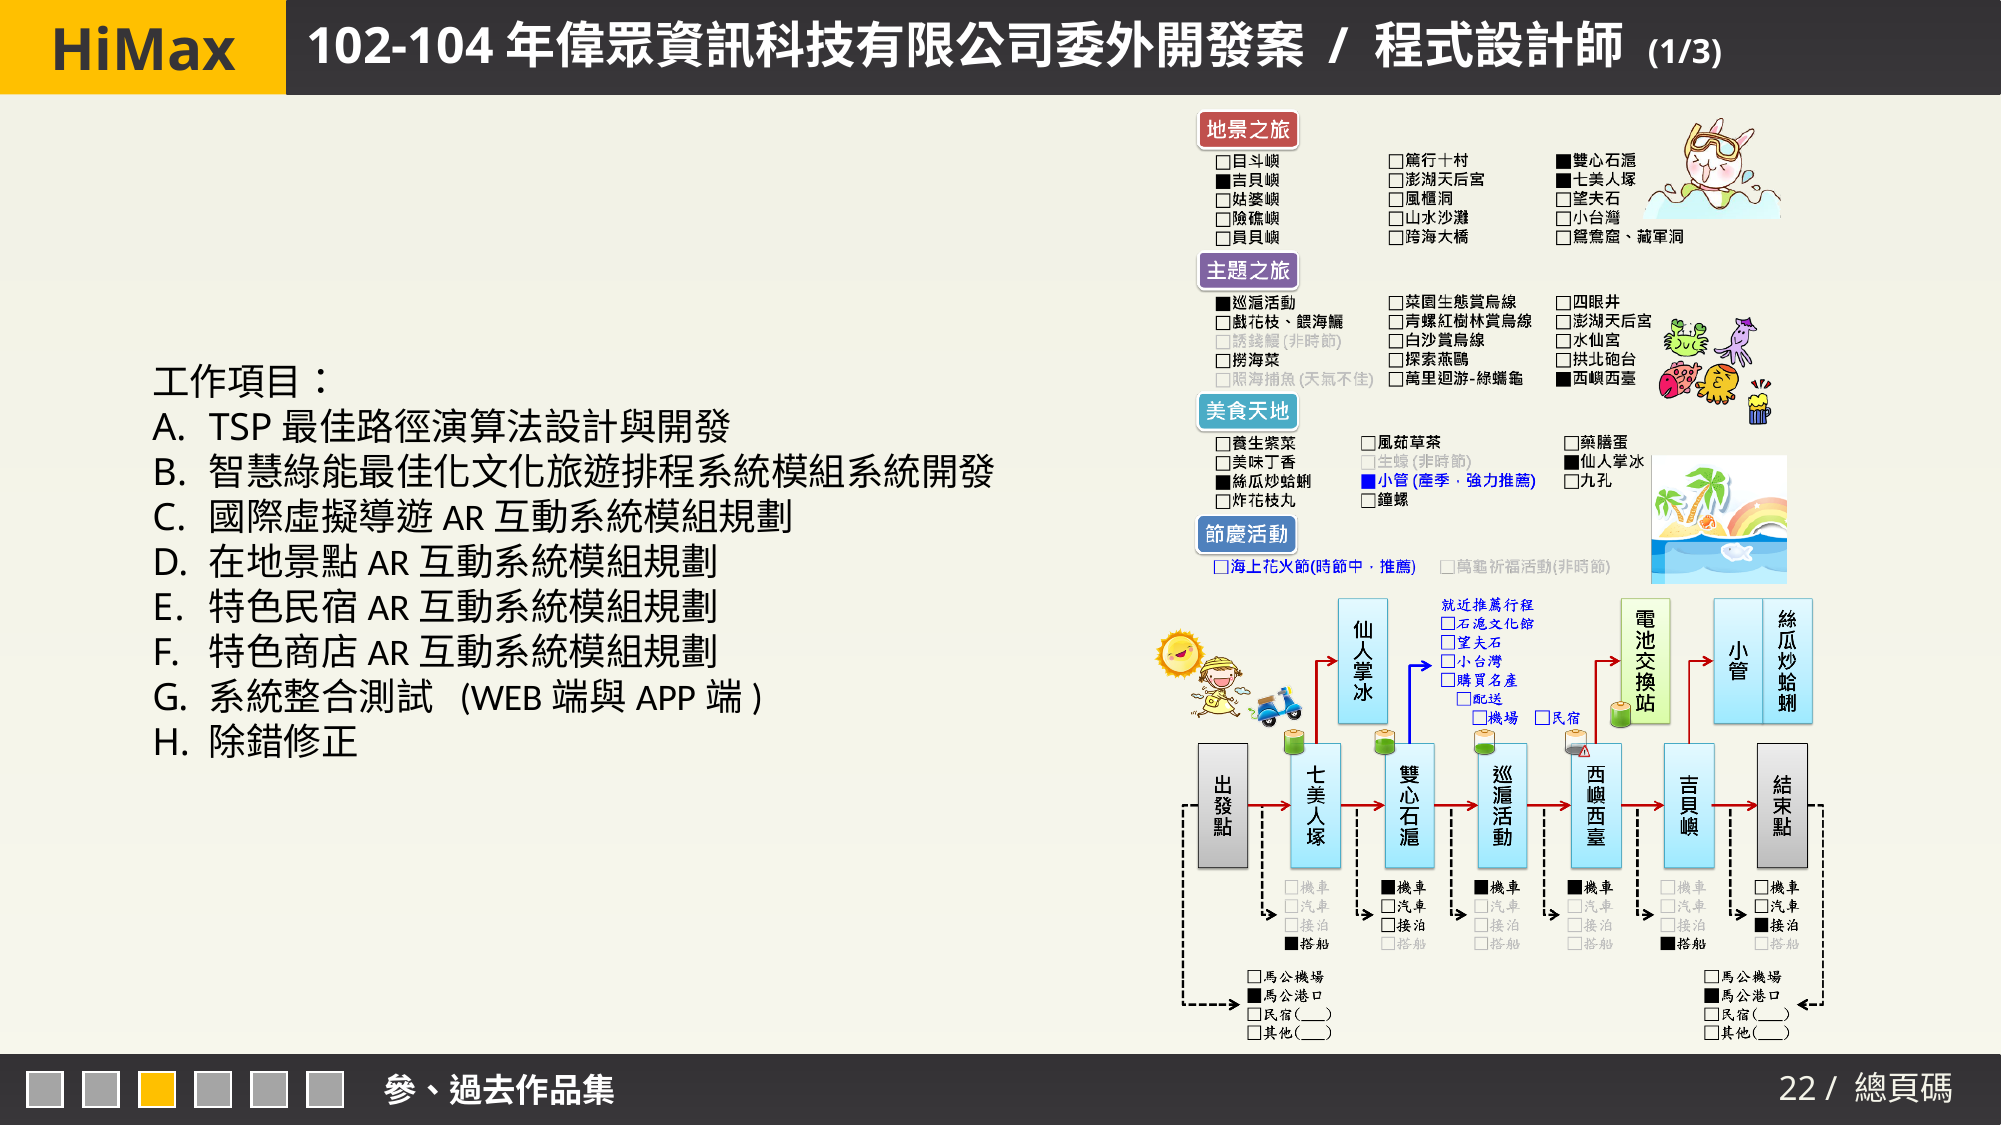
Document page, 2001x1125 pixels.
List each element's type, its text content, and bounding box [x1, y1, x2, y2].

title 102-104年偉眾資訊科技有限公司委外開發案 / 程式設計師 (1/3) [306, 19, 1969, 75]
picture [1188, 107, 1787, 586]
picture [1151, 589, 1824, 1051]
text_box 工作項目： TSP最佳路徑演算法設計與開發 智慧綠能最佳化文化旅遊排程系統模組系統開發 國際虛擬導遊AR互動系統模組規劃 在地景點AR互動系統模組規劃 特色民宿AR互動系統模組規劃 特色商店AR互動系統模組規劃 系統整合測試 (WEB端與APP端) 除錯修正 [137, 350, 1138, 771]
